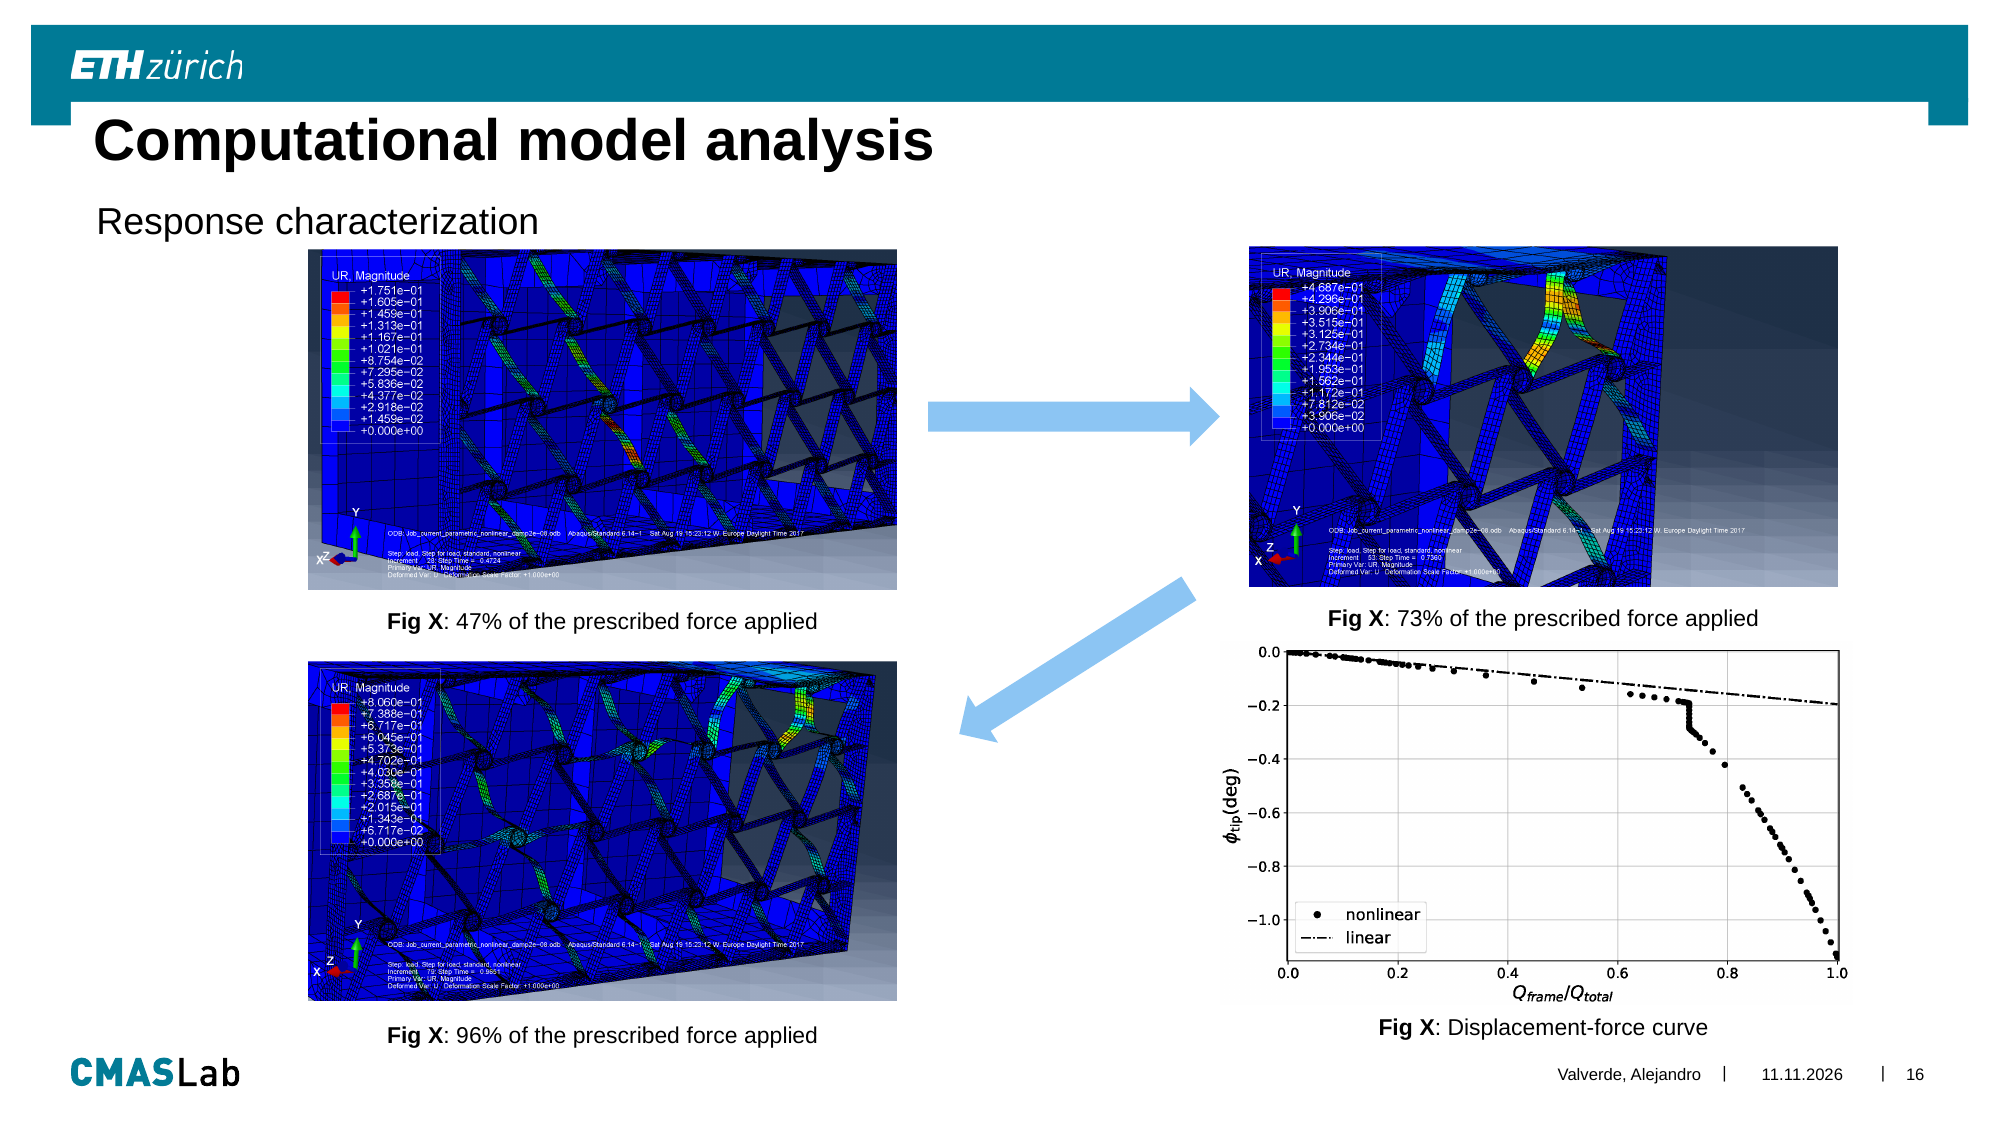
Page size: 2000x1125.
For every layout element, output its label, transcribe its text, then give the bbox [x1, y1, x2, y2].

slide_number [1735, 1047, 1870, 1112]
footer Valverde, Alejandro [999, 1034, 1702, 1112]
slide_number 16 [1886, 1034, 1945, 1112]
picture [1219, 641, 1854, 1005]
title Computational model analysis [70, 101, 1929, 176]
text_box Fig X: 73% of the prescribed force applied [1174, 595, 1913, 638]
text_box [957, 574, 1196, 745]
picture [308, 249, 897, 590]
text_box Response characterization [81, 189, 1945, 250]
text_box Fig X: 47% of the prescribed force applied [233, 598, 972, 642]
picture [308, 660, 897, 1001]
picture [1249, 246, 1838, 587]
text_box Fig X: Displacement-force curve [1174, 1004, 1913, 1047]
text_box Fig X: 96% of the prescribed force applied [233, 1013, 972, 1056]
text_box [926, 384, 1223, 449]
